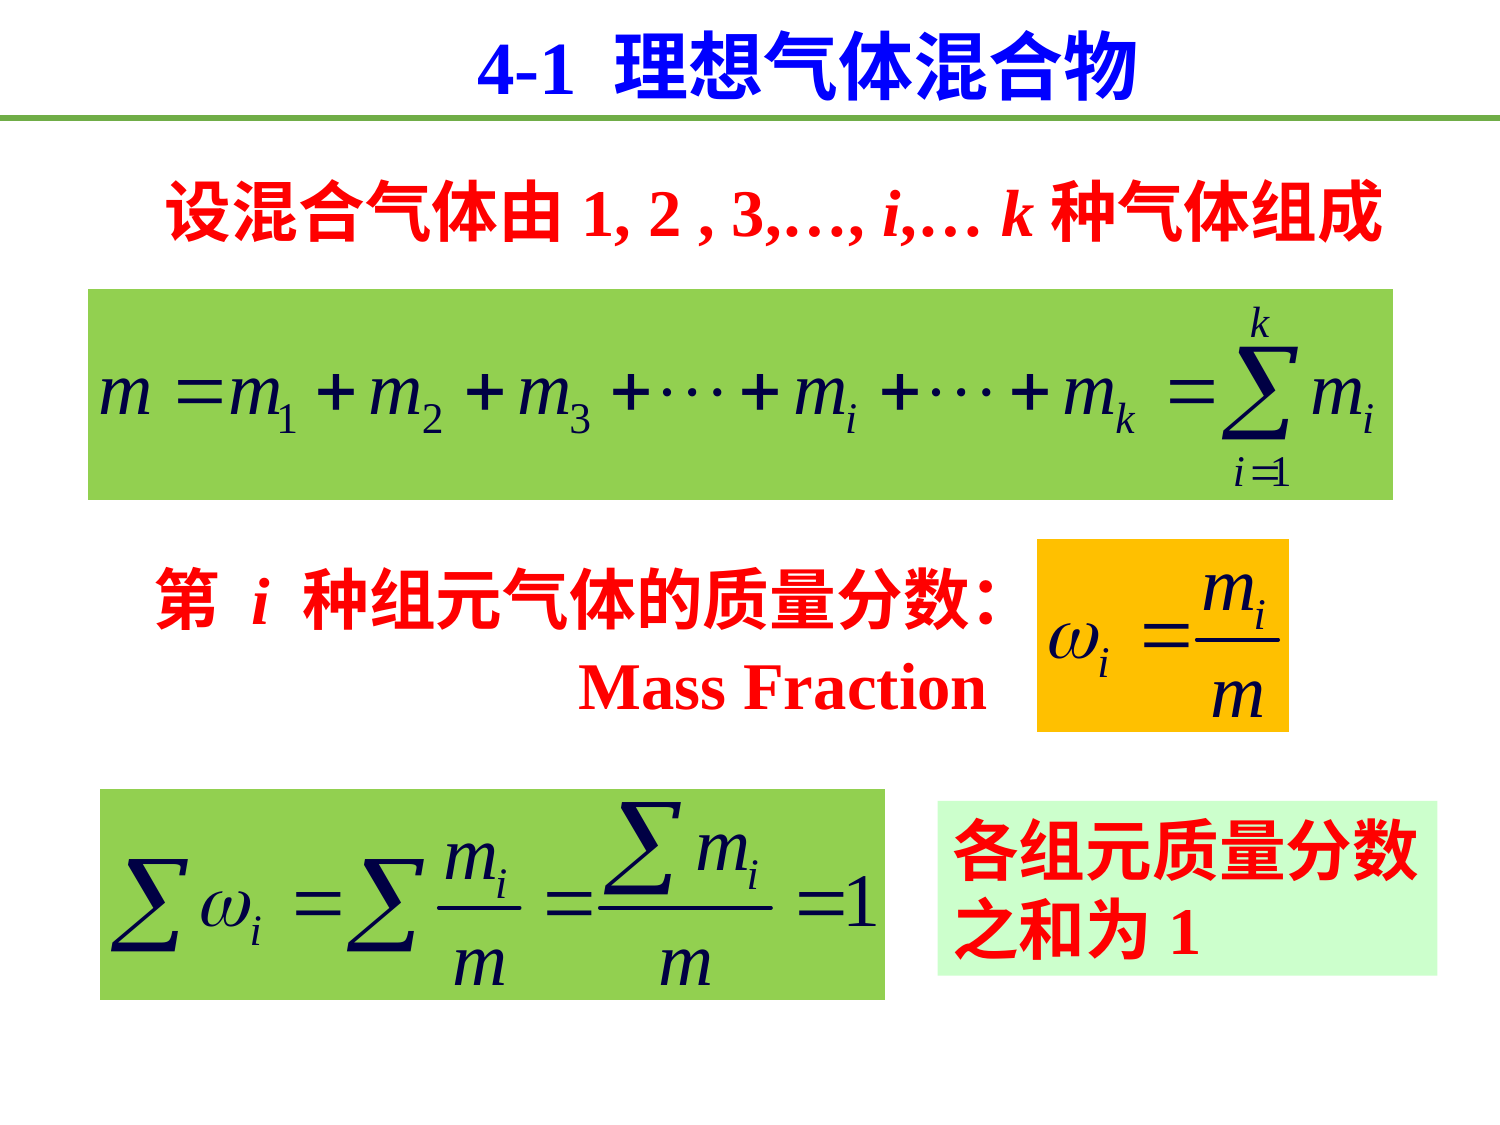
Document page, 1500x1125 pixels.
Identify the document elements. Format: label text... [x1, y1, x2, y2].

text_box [87, 288, 1394, 501]
text_box 第 i 种组元气体的质量分数： [138, 550, 1037, 646]
text_box 4-1 理想气体混合物 [462, 12, 1300, 118]
text_box 设混合气体由1, 2 , 3,…, i,… k种气体组成 [149, 162, 1425, 258]
text_box 各组元质量分数之和为1 [937, 800, 1438, 976]
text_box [99, 788, 886, 1001]
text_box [1037, 538, 1289, 733]
text_box Mass Fraction [563, 635, 1037, 730]
